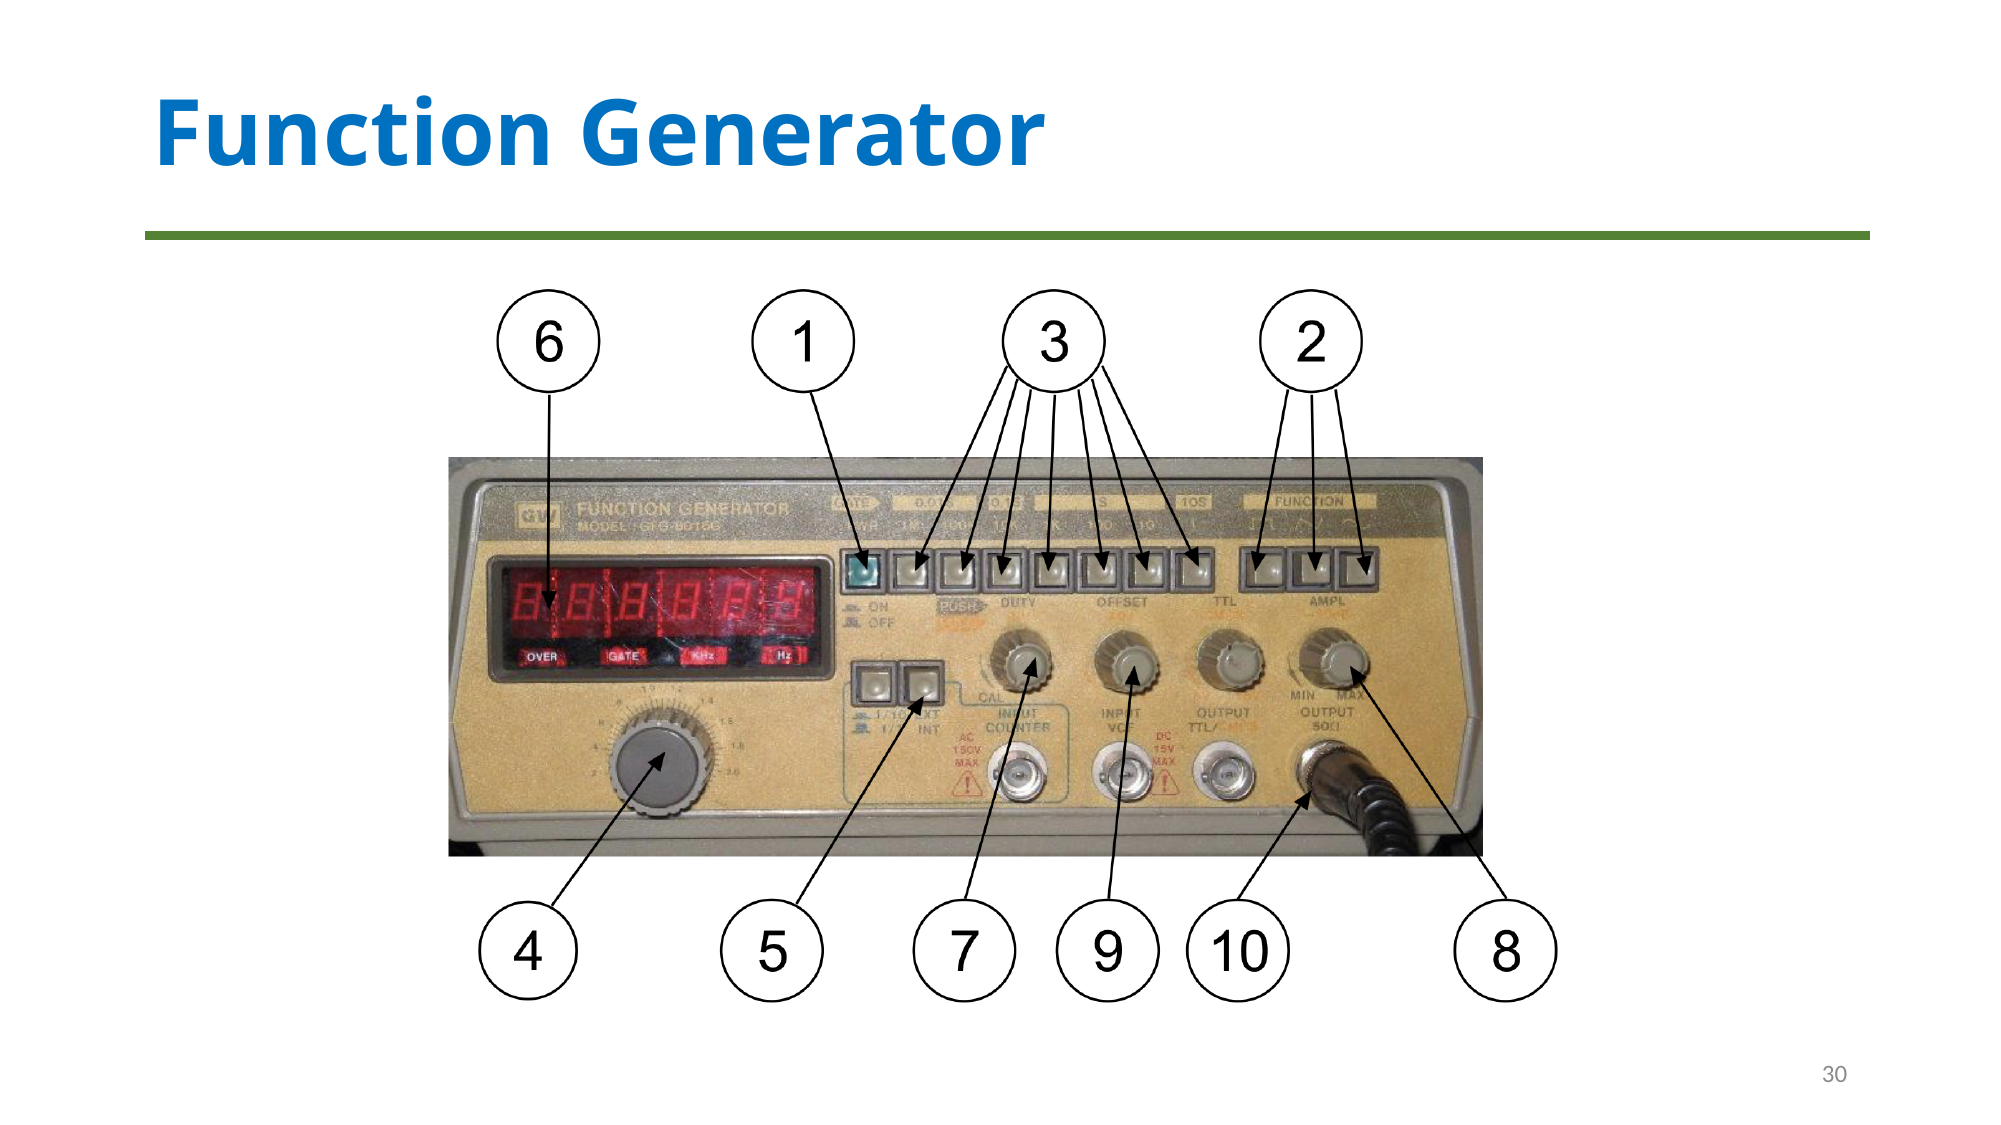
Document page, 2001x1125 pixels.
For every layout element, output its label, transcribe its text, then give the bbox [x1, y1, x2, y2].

title Function Generator [137, 59, 1863, 212]
slide_number 30 [1412, 1042, 1863, 1103]
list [332, 283, 1638, 1043]
